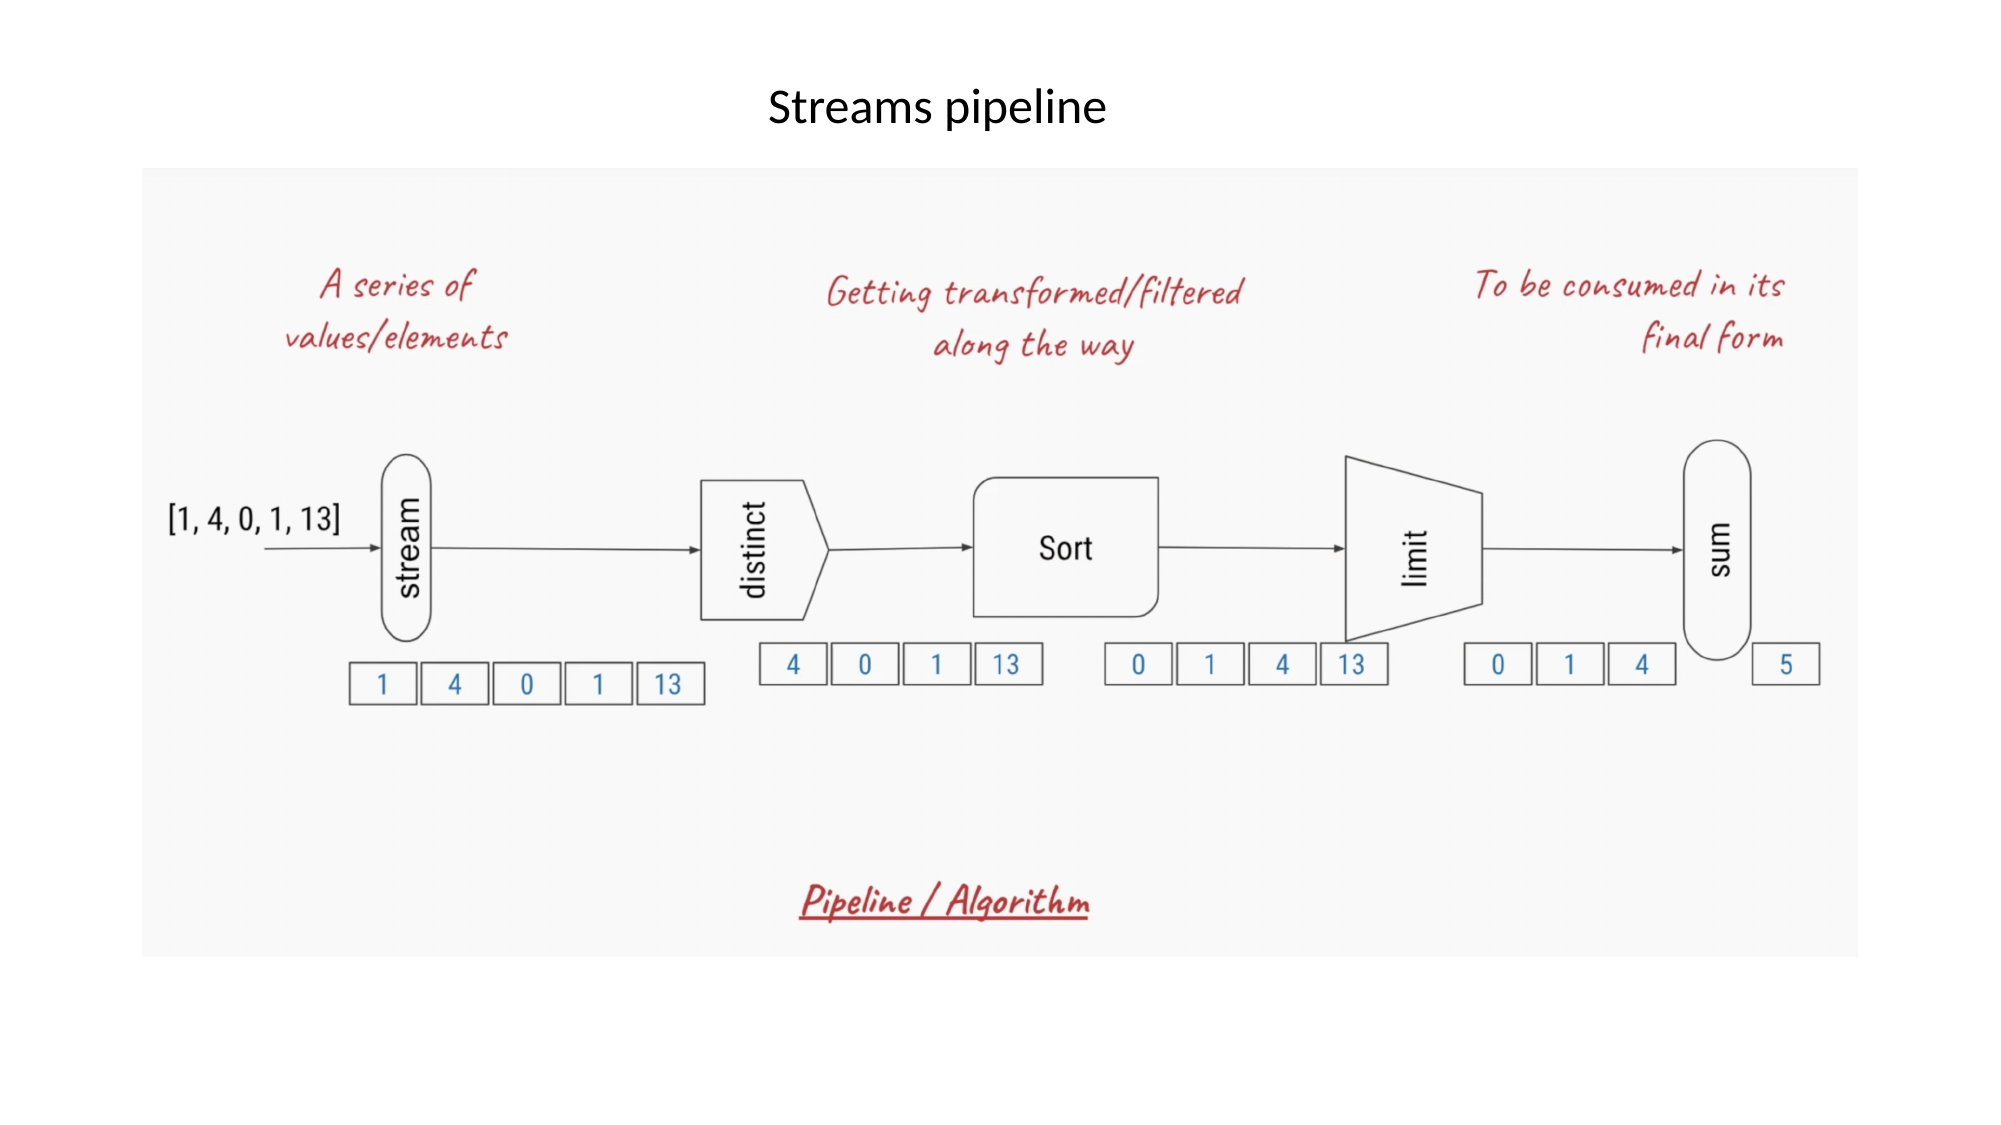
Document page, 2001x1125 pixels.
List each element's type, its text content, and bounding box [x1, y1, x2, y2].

text_box Streams pipeline [753, 66, 1247, 141]
picture [142, 168, 1858, 957]
